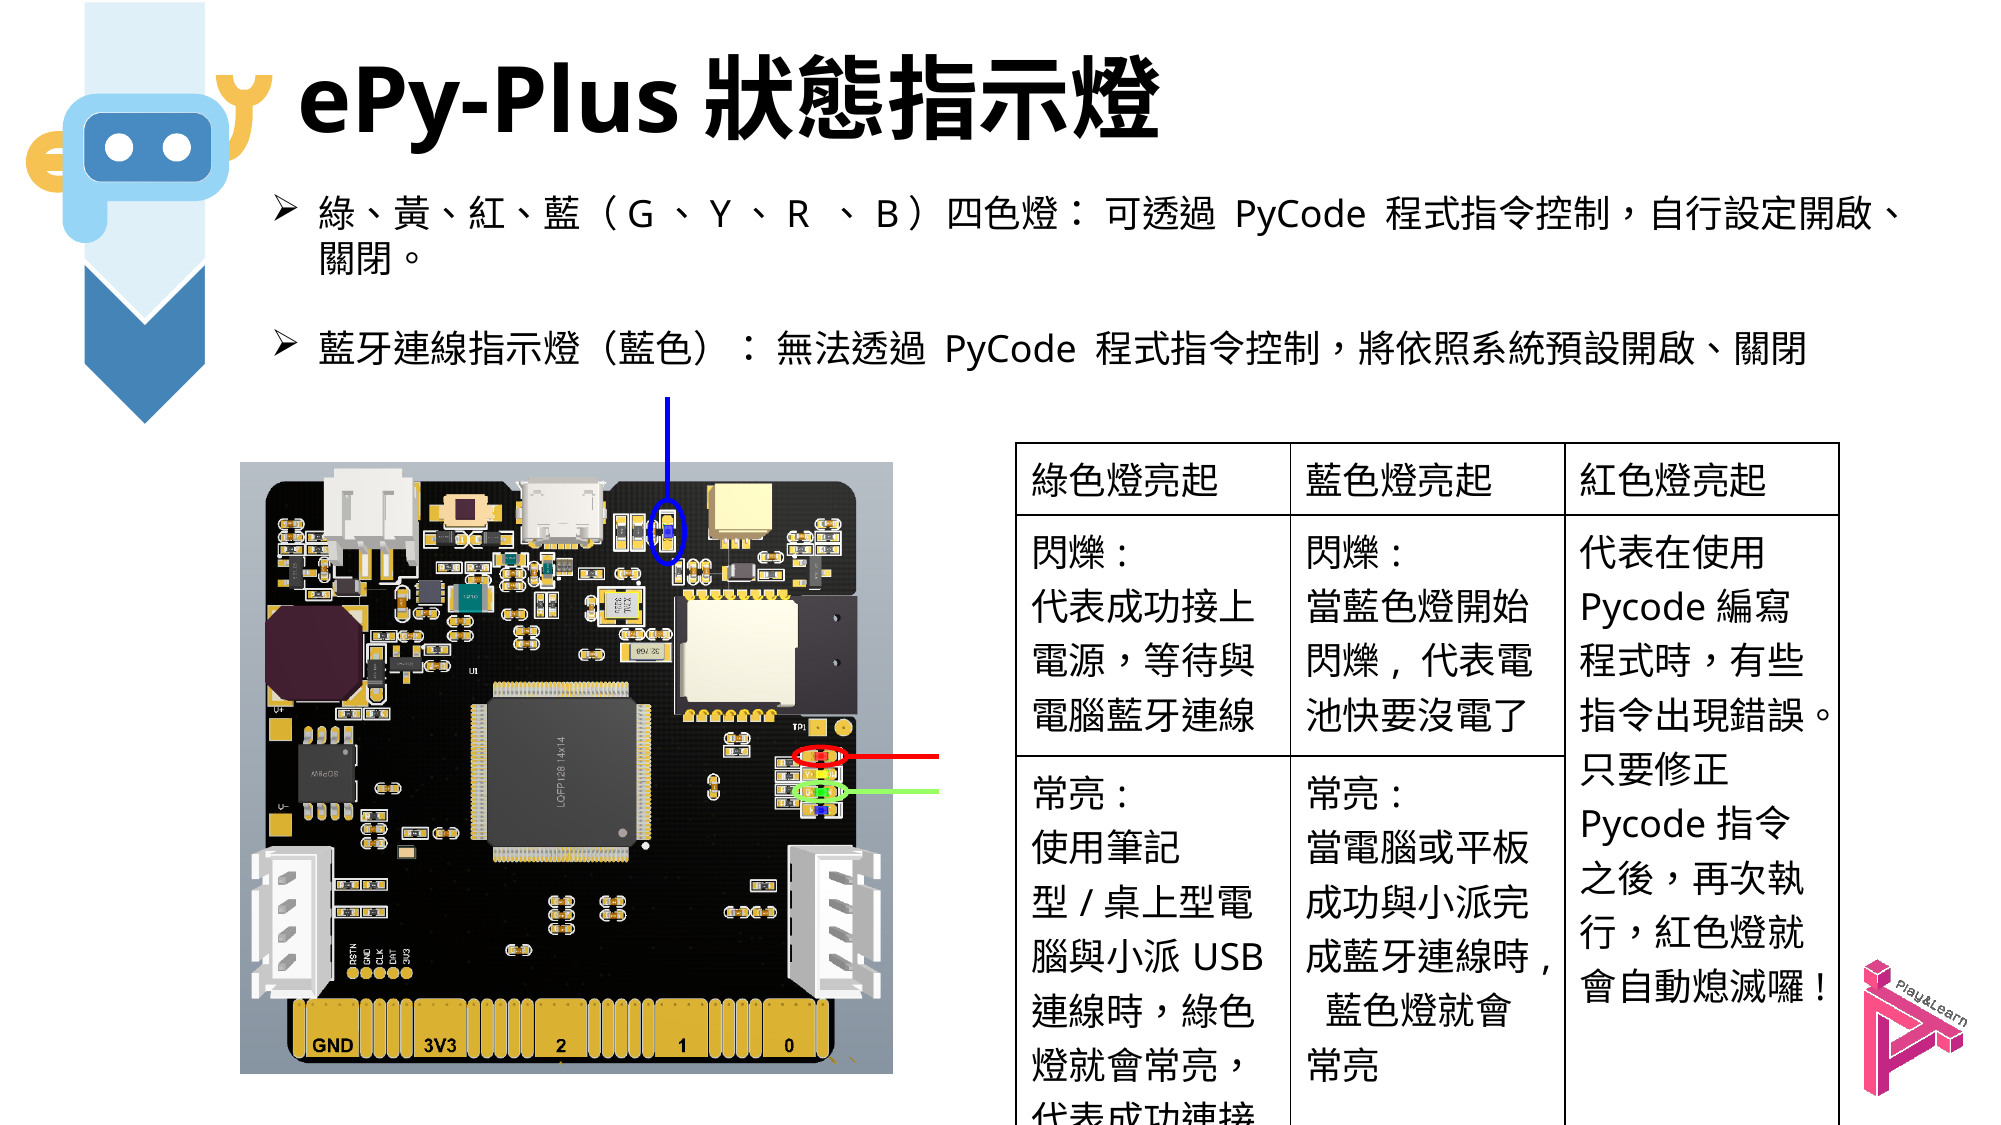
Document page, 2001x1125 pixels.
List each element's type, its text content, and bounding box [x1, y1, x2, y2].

table_cell 閃爍: 當藍色燈開始閃爍, 代表電池快要沒電了 [1291, 516, 1564, 755]
table_cell 常亮: 使用筆記型/桌上型電腦與小派USB連線時，綠色燈就會常亮，代表成功連接上電腦 [1017, 757, 1290, 1125]
table_header 紅色燈亮起 [1566, 444, 1838, 514]
table_header 藍色燈亮起 [1291, 444, 1564, 514]
table_cell 常亮: 當電腦或平板成功與小派完成藍牙連線時, 藍色燈就會常亮 [1291, 757, 1564, 1125]
table_header 綠色燈亮起 [1017, 444, 1290, 514]
title ePy-Plus狀態指示燈 [282, 0, 1863, 182]
table_cell 代表在使用Pycode編寫程式時，有些指令出現錯誤。 只要修正Pycode指令之後，再次執行，紅色燈就會自動熄滅囉! [1566, 516, 1838, 1125]
picture [1864, 959, 1971, 1096]
text_box 綠、黃、紅、藍（G、Y、R 、B）四色燈： 可透過 PyCode 程式指令控制，自行設定開啟、關閉。 藍牙連線指示燈（藍色）： 無法透過 PyCode 程式指令控制，將依照系統預設開啟、關閉 [256, 182, 1947, 378]
table_cell 閃爍: 代表成功接上電源，等待與電腦藍牙連線 [1017, 516, 1290, 755]
picture [240, 462, 894, 1074]
